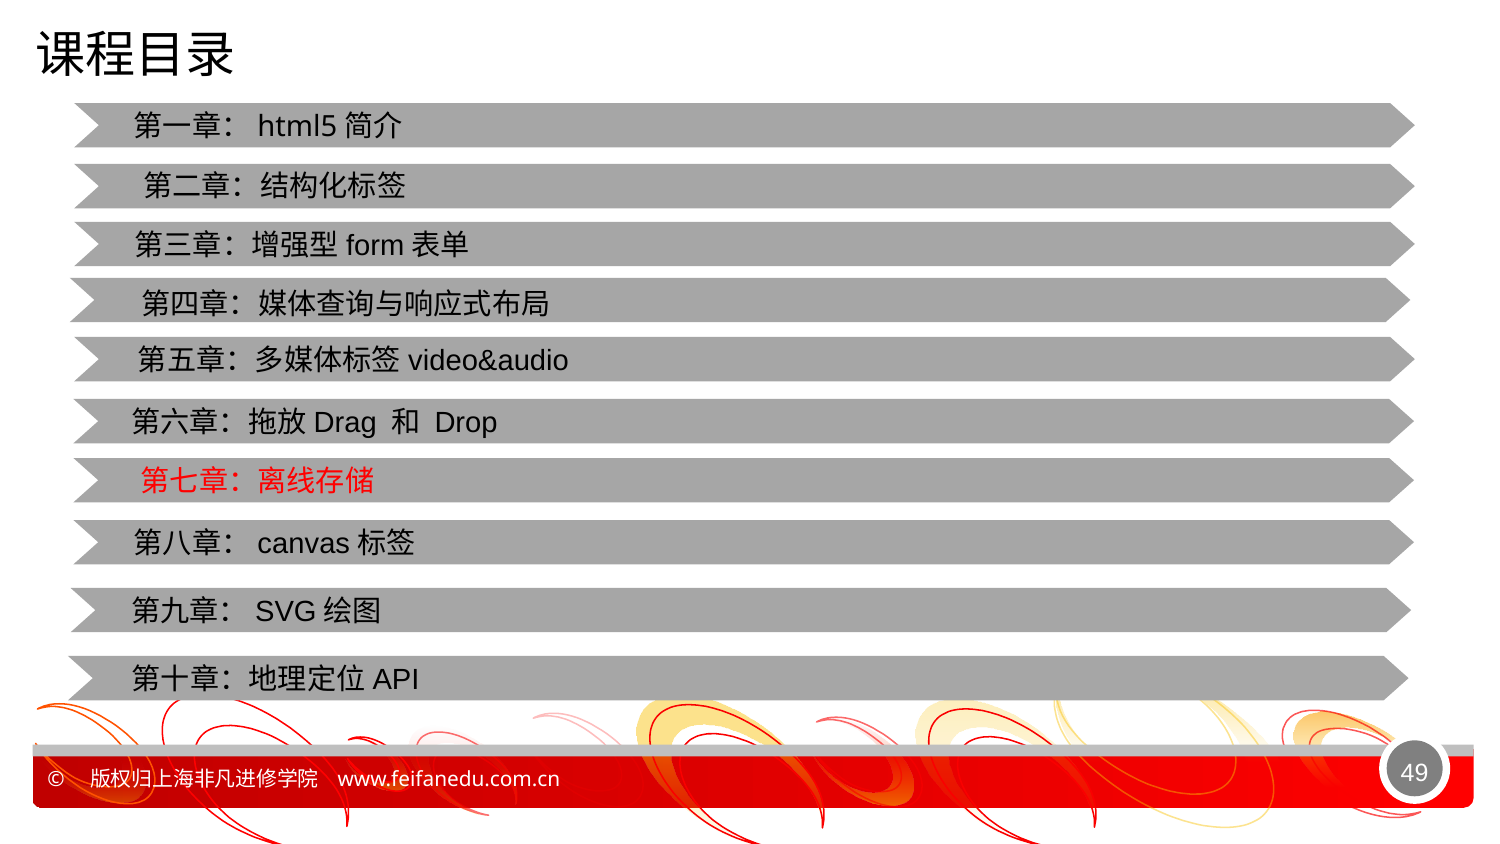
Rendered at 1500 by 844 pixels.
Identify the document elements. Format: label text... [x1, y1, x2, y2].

slide_number 49 [1379, 748, 1451, 800]
title 课程目录 [20, 21, 298, 85]
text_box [67, 99, 1416, 706]
